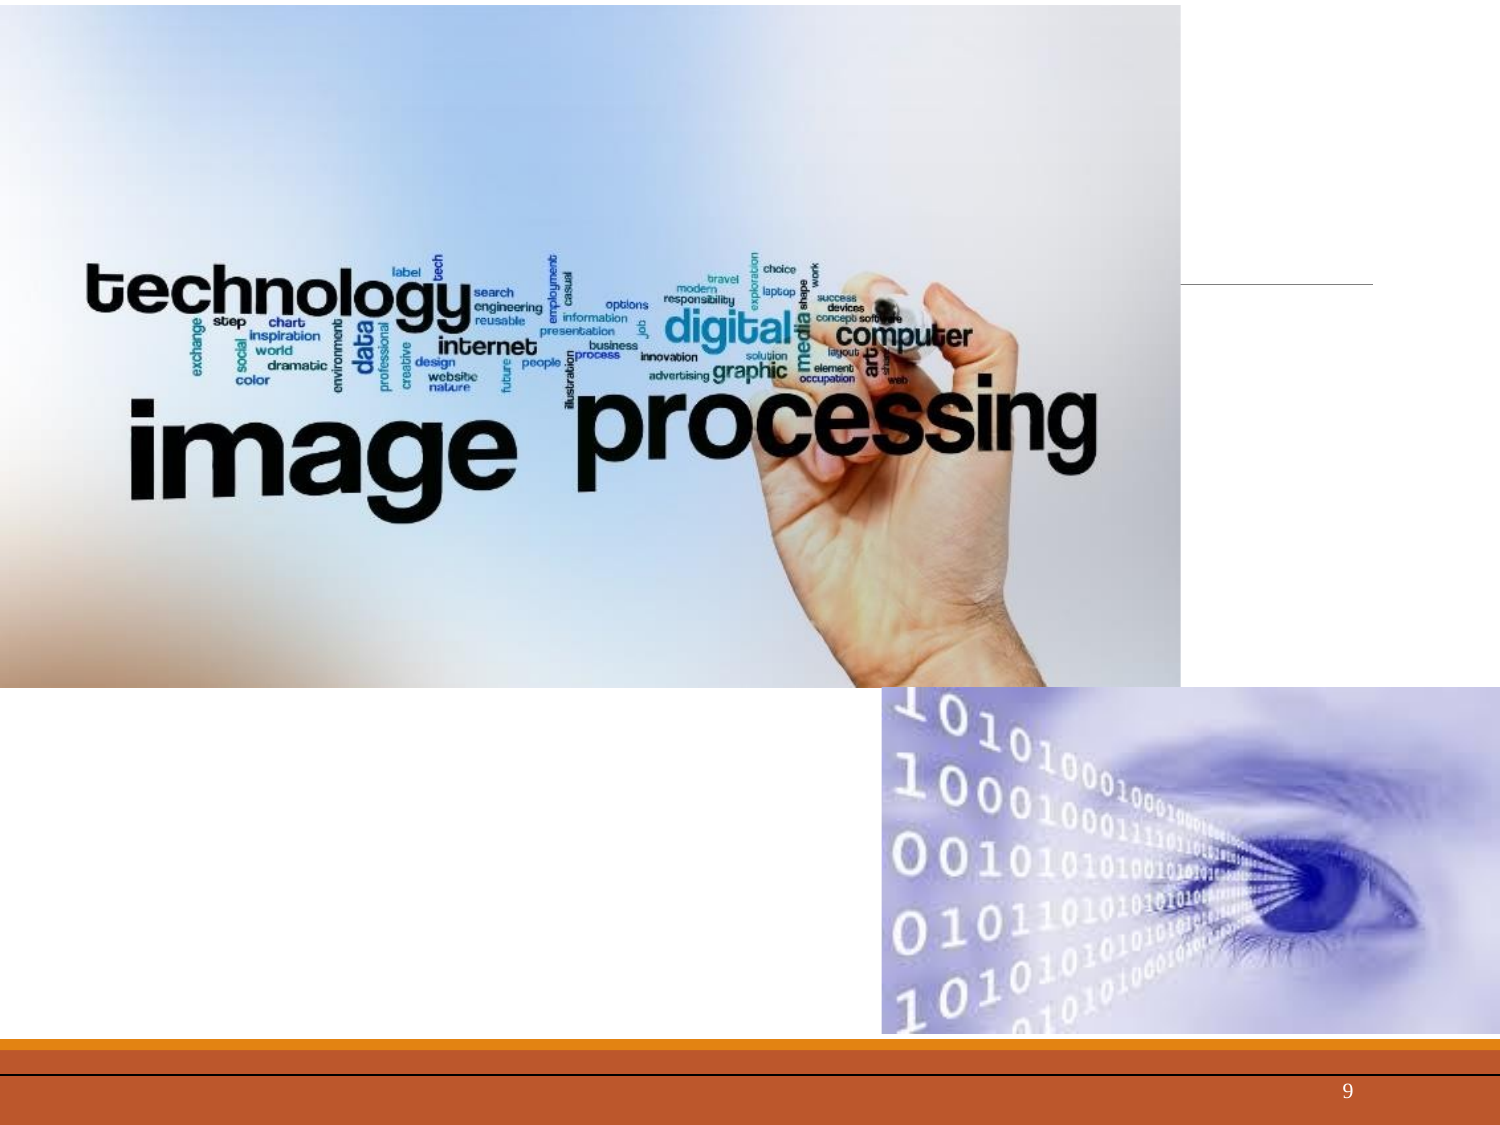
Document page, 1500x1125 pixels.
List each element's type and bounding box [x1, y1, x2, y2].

text_box [0, 5, 1500, 1035]
text_box [0, 1040, 1500, 1125]
